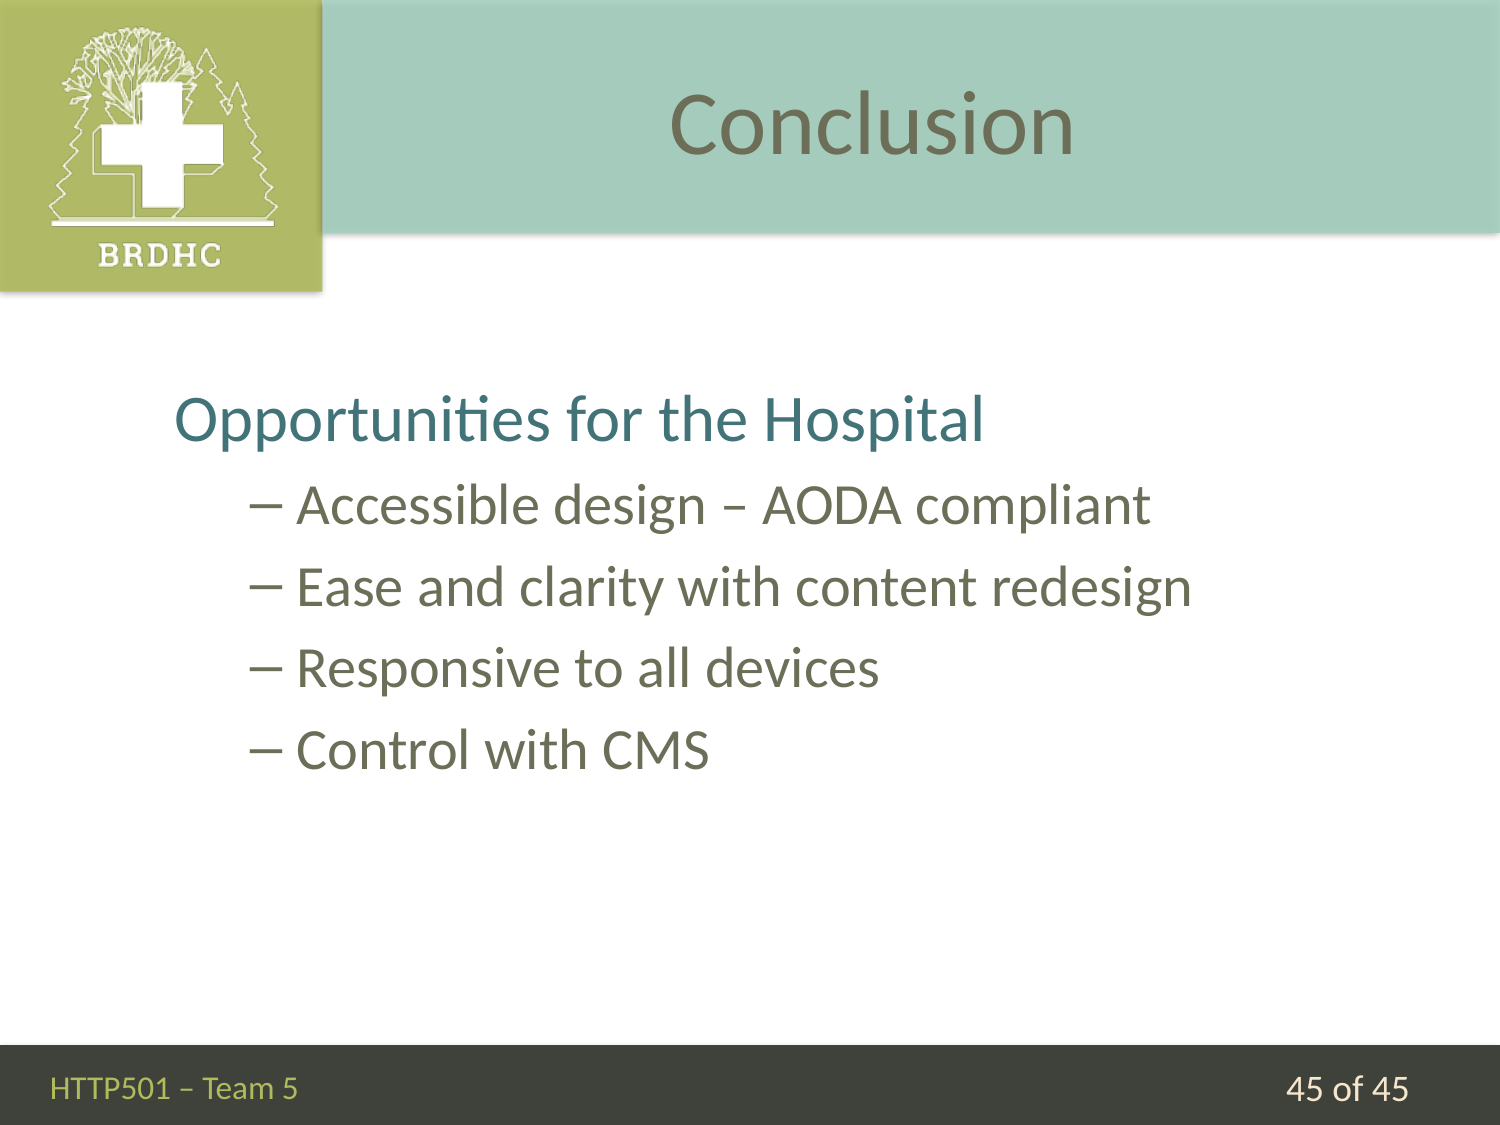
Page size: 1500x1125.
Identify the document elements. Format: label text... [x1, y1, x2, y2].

title Conclusion [322, 24, 1425, 212]
picture [5, 1, 317, 284]
slide_number HTTP501 – Team 5 [34, 1063, 364, 1109]
list Opportunities for the Hospital Accessible design – AODA compliant Ease and clarity with content redesign Responsive to all devices Control with CMS [159, 366, 1326, 897]
